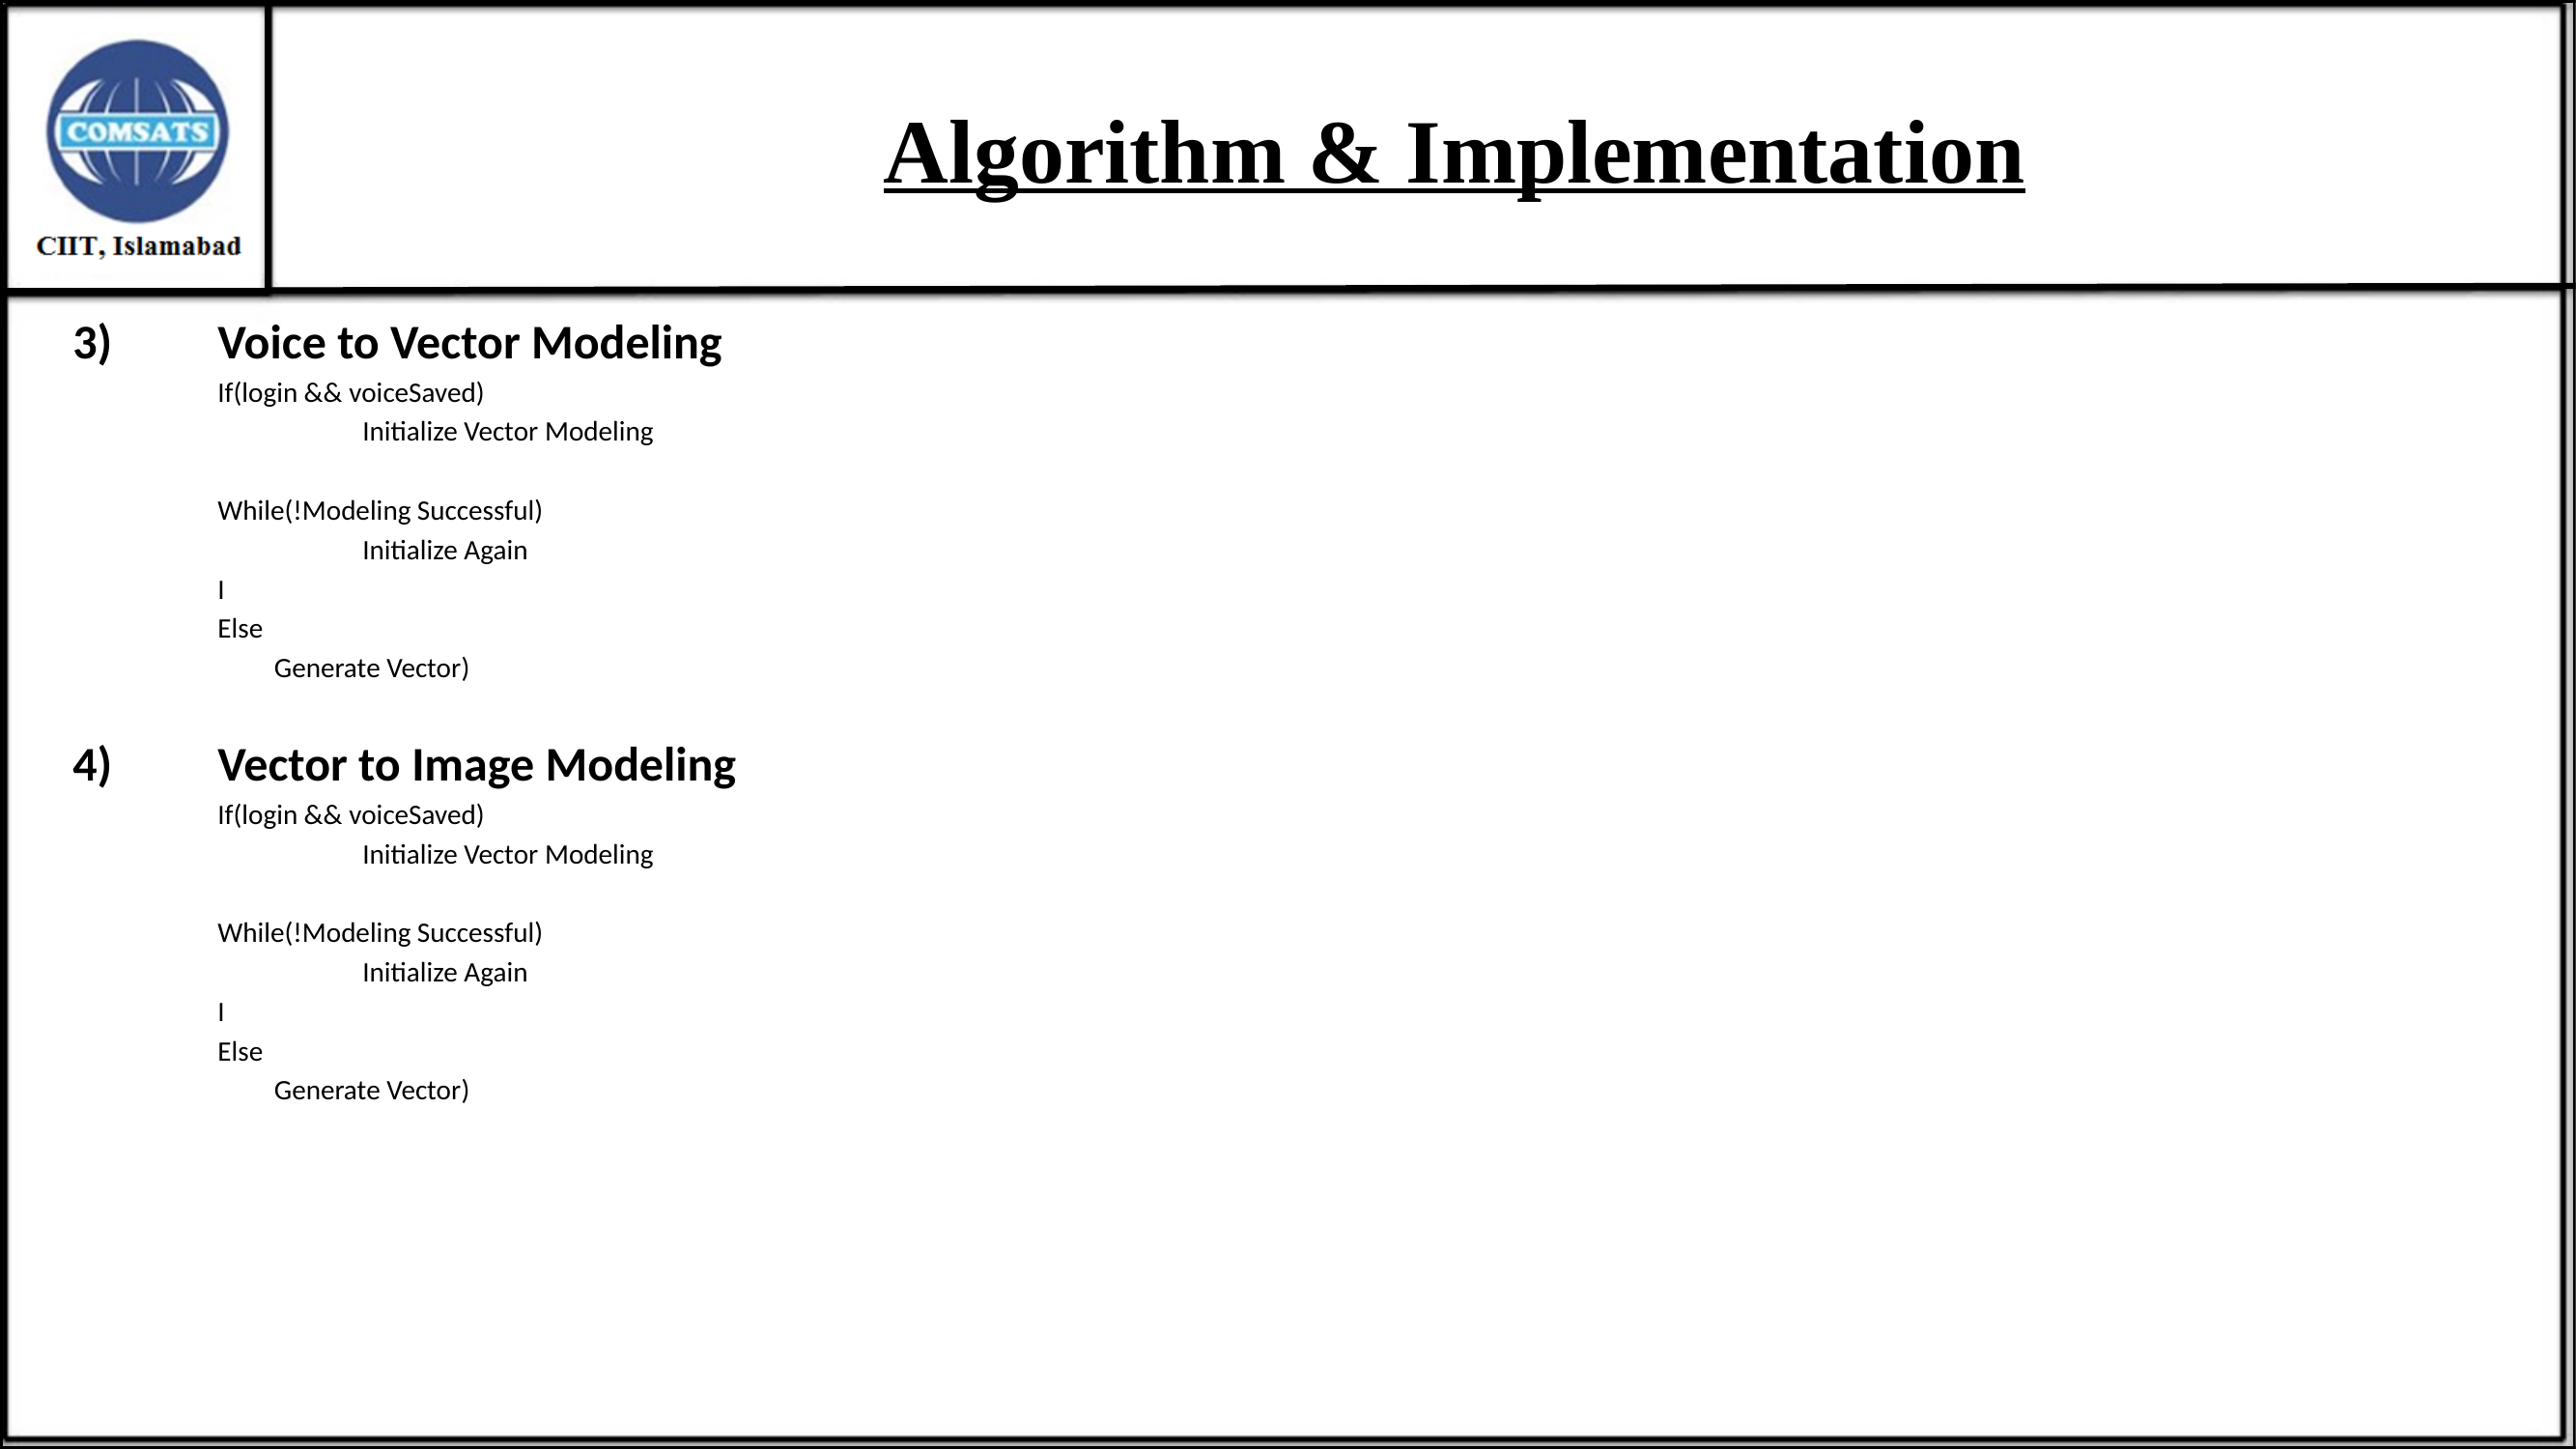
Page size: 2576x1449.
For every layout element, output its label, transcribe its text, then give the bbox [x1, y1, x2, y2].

text_box 3) Voice to Vector Modeling If(login && voiceSaved) Initialize Vector Modeling While(!Modeling Successful) Initialize Again I Else Generate Vector) 4) Vector to Image Modeling If(login && voiceSaved) Initialize Vector Modeling While(!Modeling Successful) Initialize Again I Else Generate Vector) [56, 301, 2520, 1402]
picture [3, 290, 2573, 1446]
picture [270, 3, 2573, 287]
title Algorithm & Implementation [389, 84, 2520, 266]
picture [3, 3, 265, 288]
